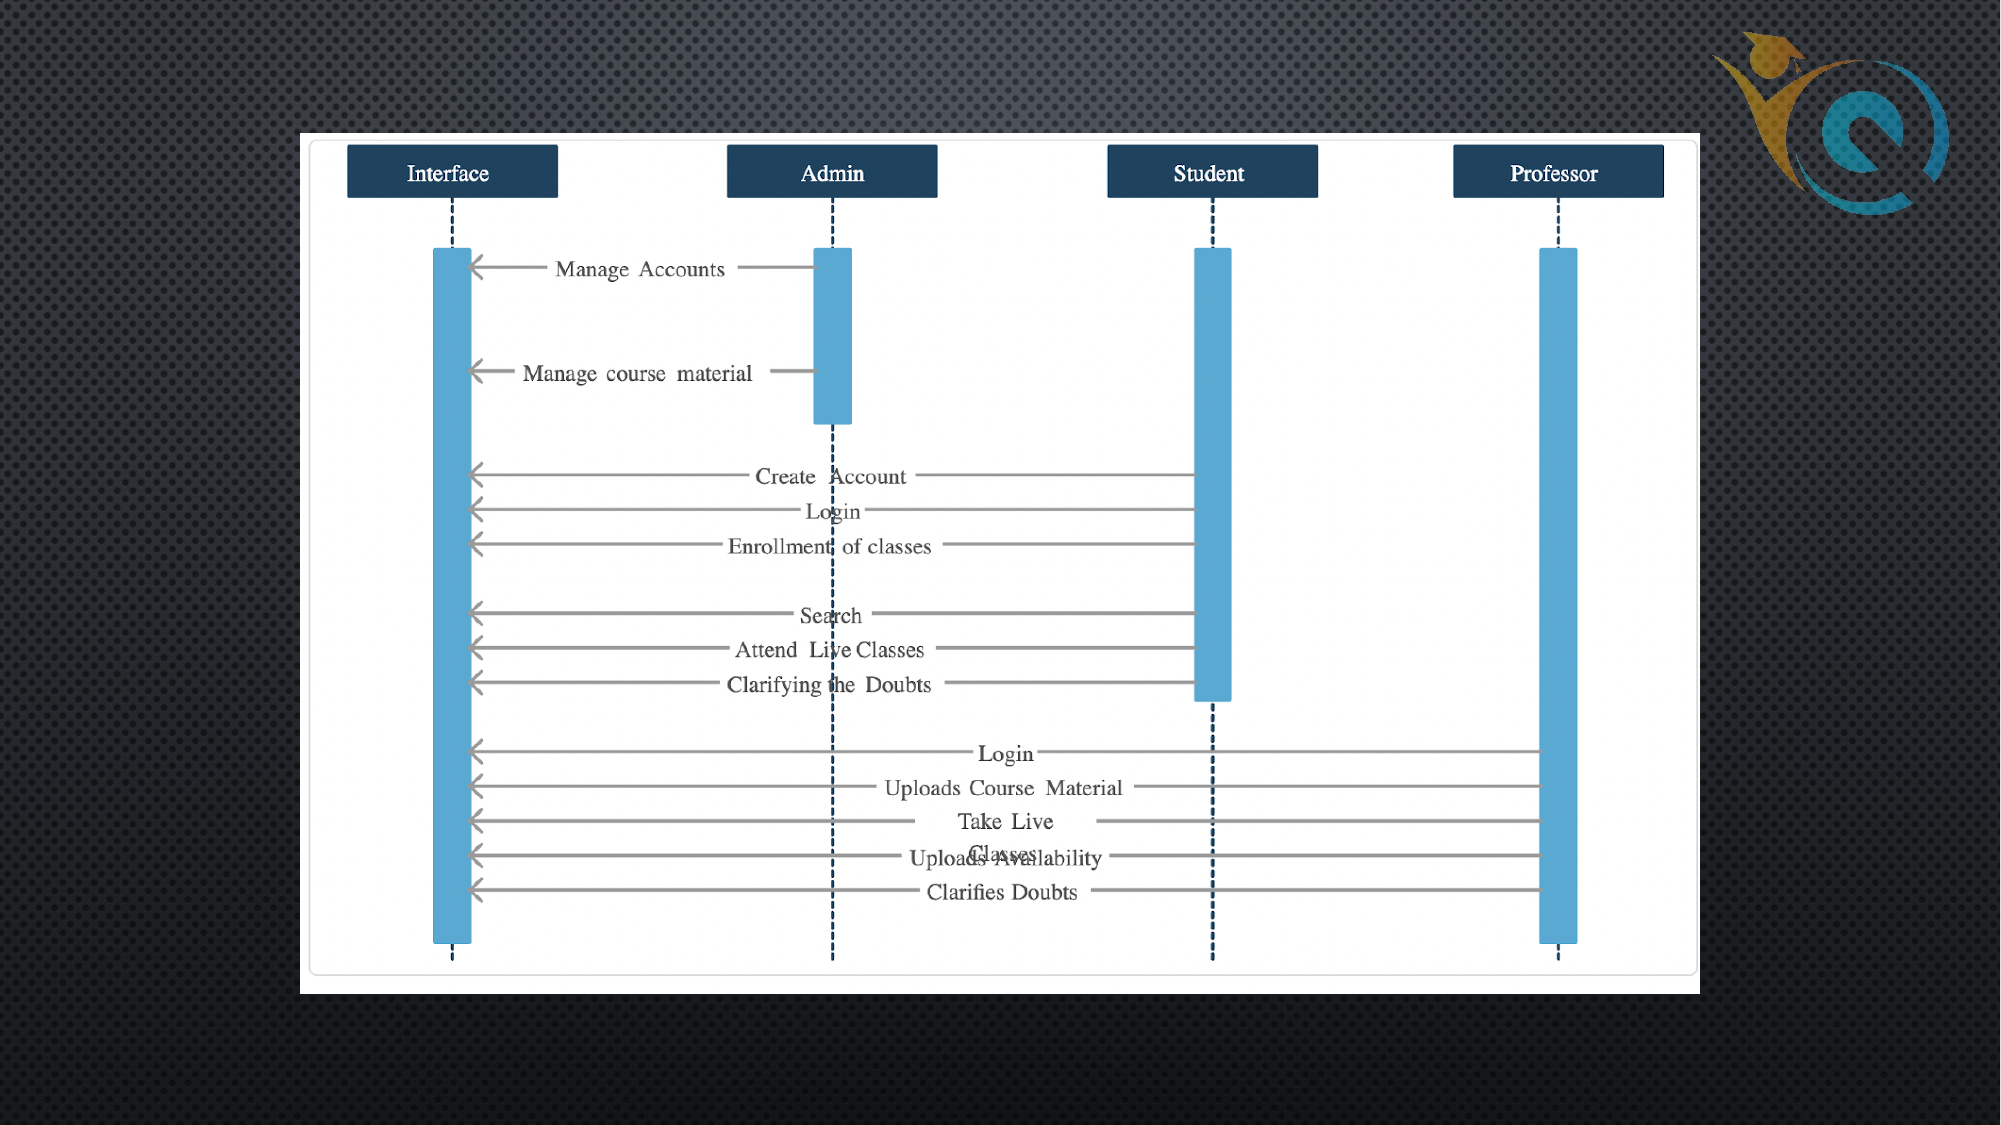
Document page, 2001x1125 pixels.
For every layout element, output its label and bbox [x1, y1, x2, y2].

picture [300, 132, 1700, 994]
picture [1705, 17, 1965, 221]
